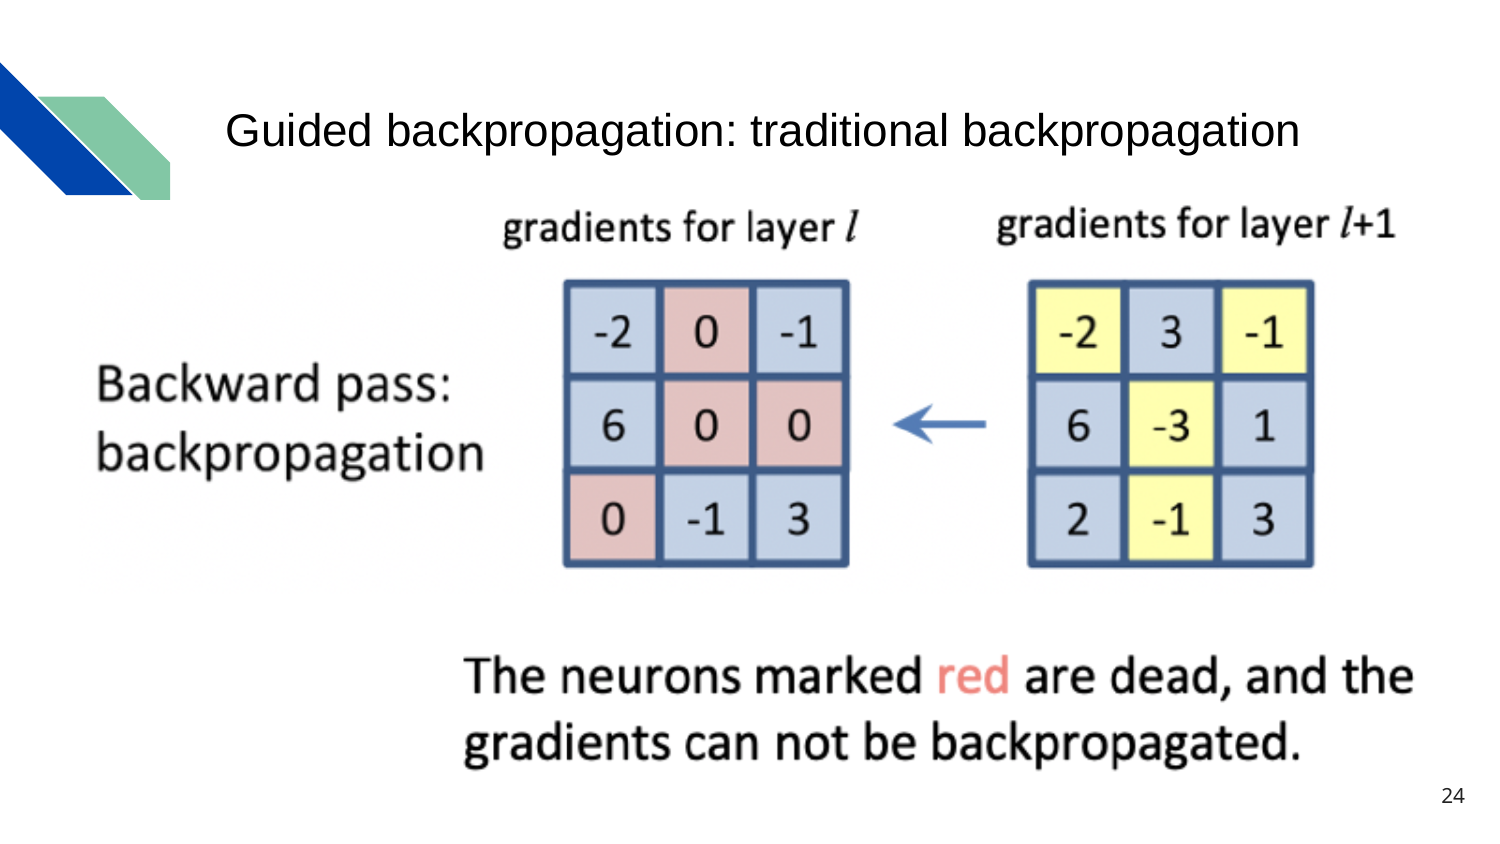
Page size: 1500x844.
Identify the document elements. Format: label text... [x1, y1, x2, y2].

slide_number ‹#› [1389, 764, 1480, 830]
title Guided backpropagation: traditional backpropagation [210, 85, 1366, 198]
picture [79, 200, 1421, 775]
